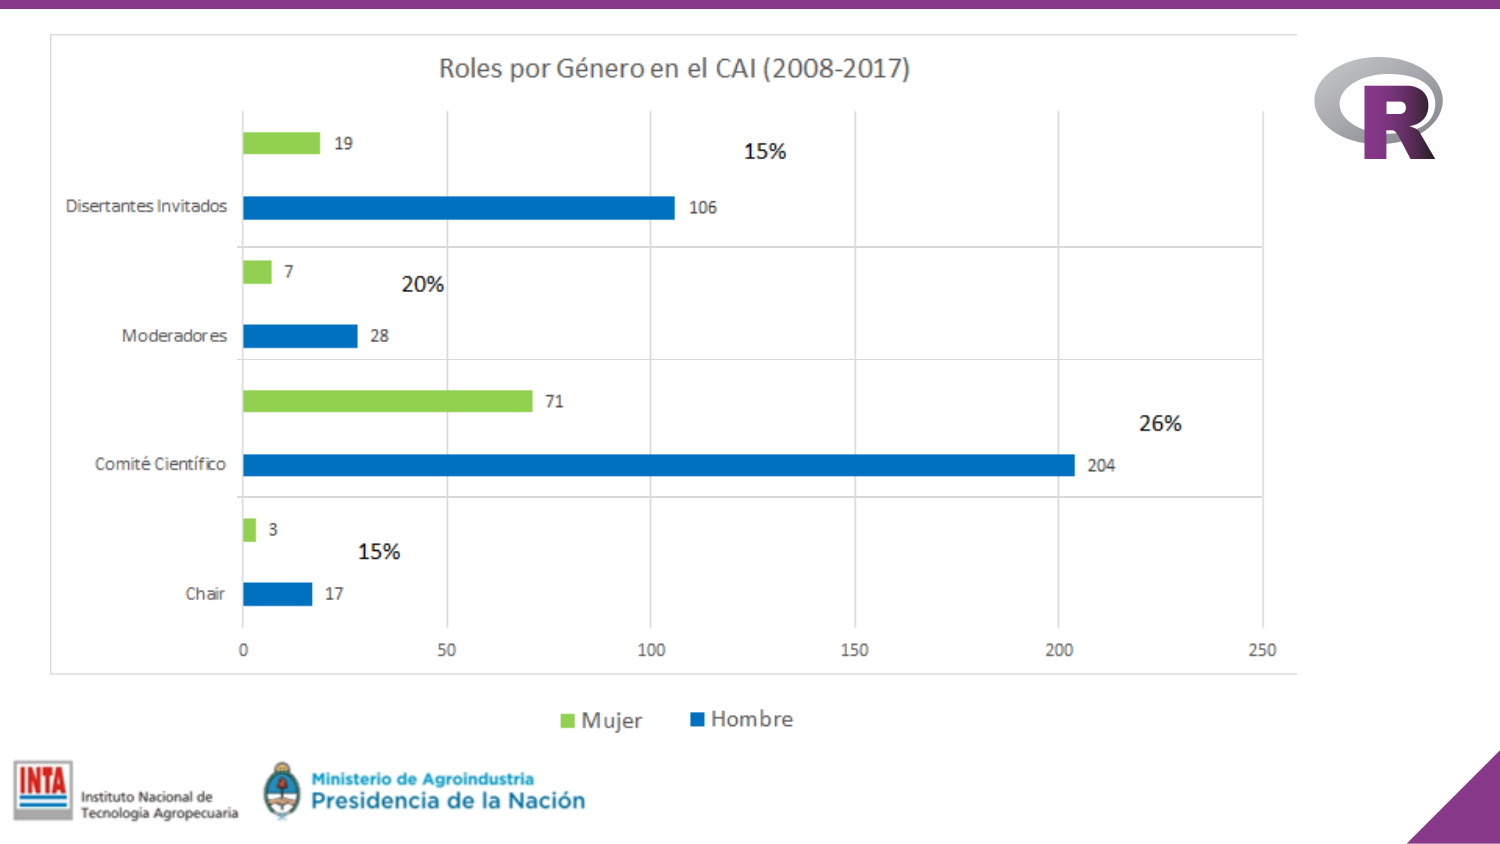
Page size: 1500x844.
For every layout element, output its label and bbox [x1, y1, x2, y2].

picture [0, 34, 1298, 837]
picture [1300, 30, 1457, 187]
